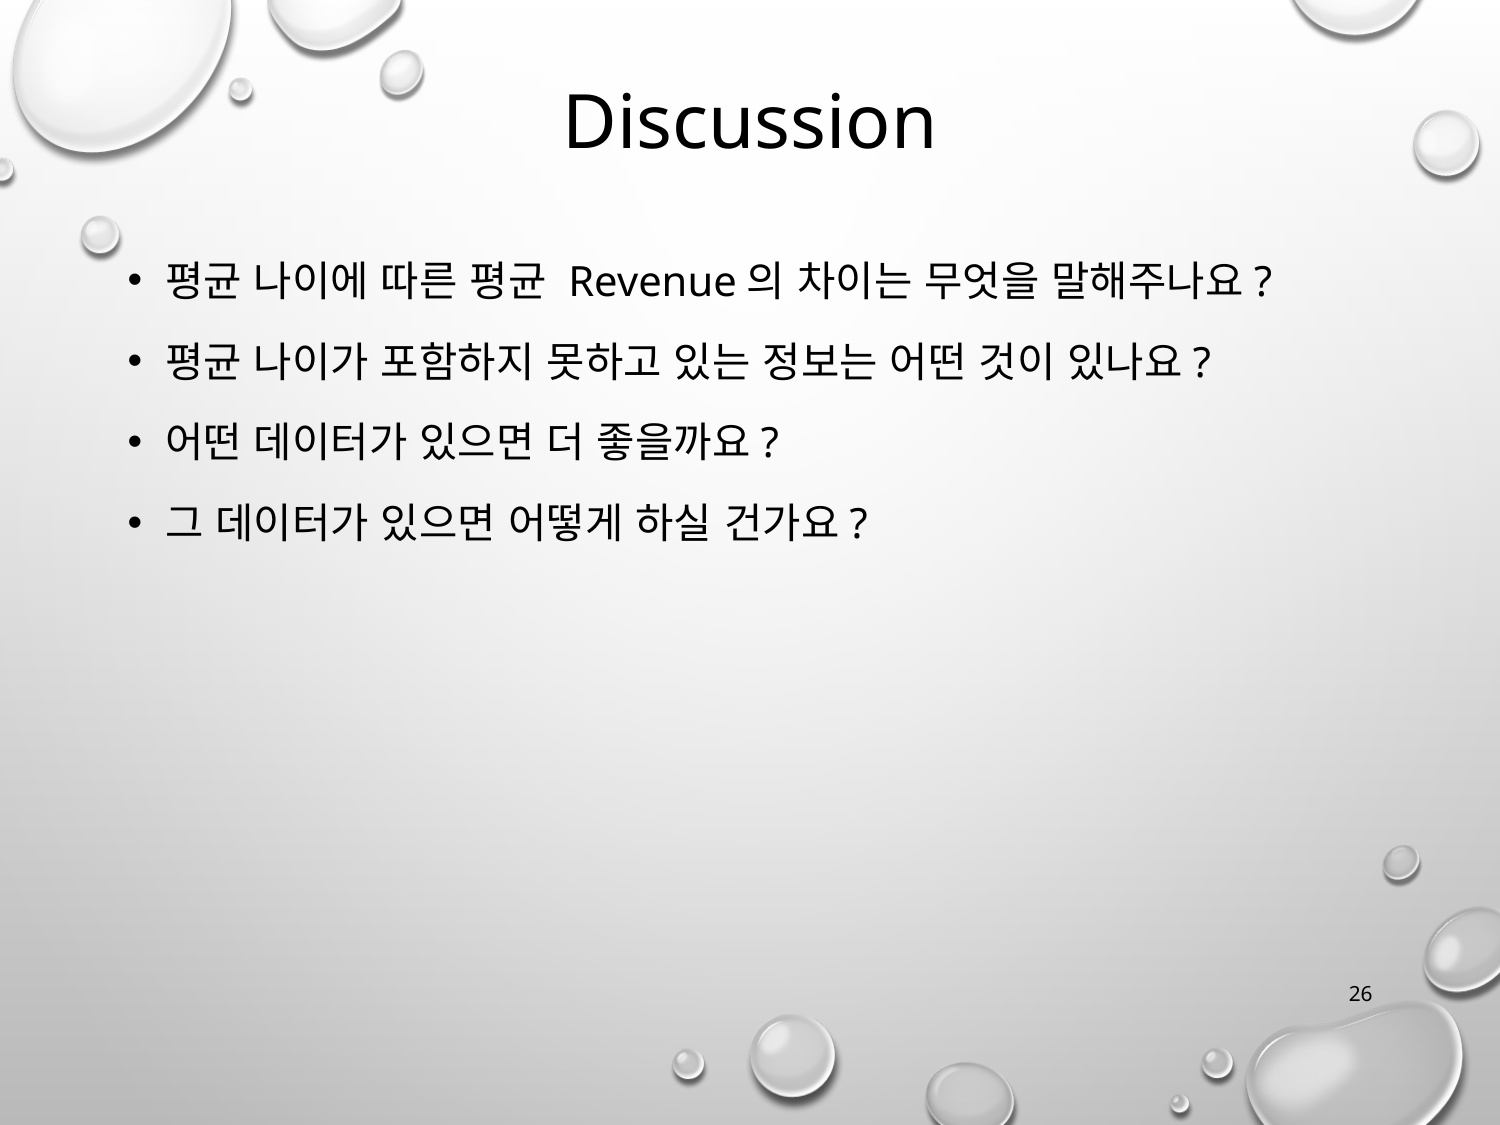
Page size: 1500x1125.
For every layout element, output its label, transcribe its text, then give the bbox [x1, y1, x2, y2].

text_box Discussion [112, 68, 1388, 181]
slide_number 26 [1293, 981, 1388, 1025]
text_box 평균 나이에 따른 평균 Revenue의 차이는 무엇을 말해주나요? 평균 나이가 포함하지 못하고 있는 정보는 어떤 것이 있나요? 어떤 데이터가 있으면 더 좋을까요? 그 데이터가 있으면 어떻게 하실 건가요? [112, 236, 1388, 981]
picture [0, 0, 1500, 1125]
